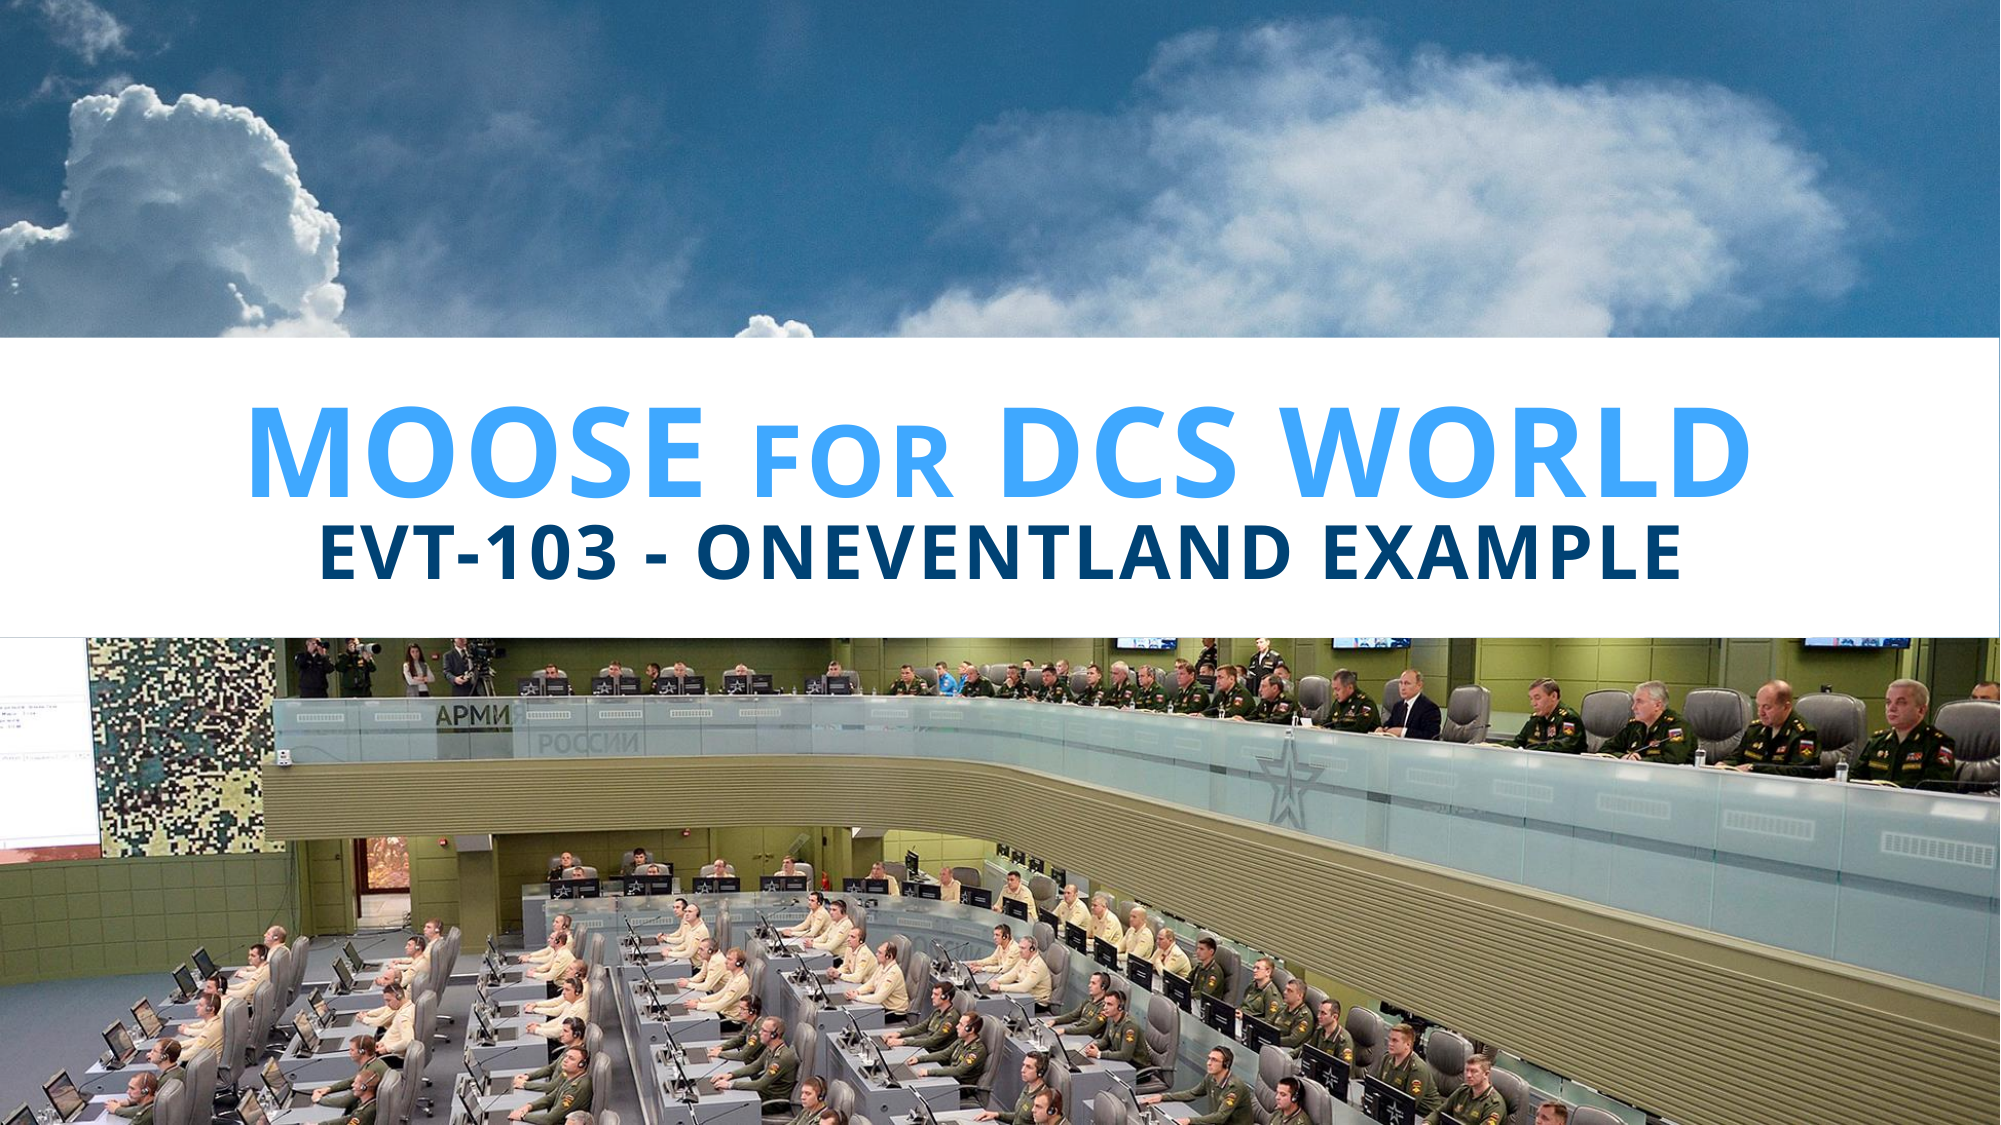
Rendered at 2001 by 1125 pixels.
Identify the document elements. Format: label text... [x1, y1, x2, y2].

title moose for dcs world EVT-103 - OnEventLand Example [60, 355, 1942, 641]
subtitle [249, 879, 1750, 1094]
picture [0, 638, 2000, 1125]
